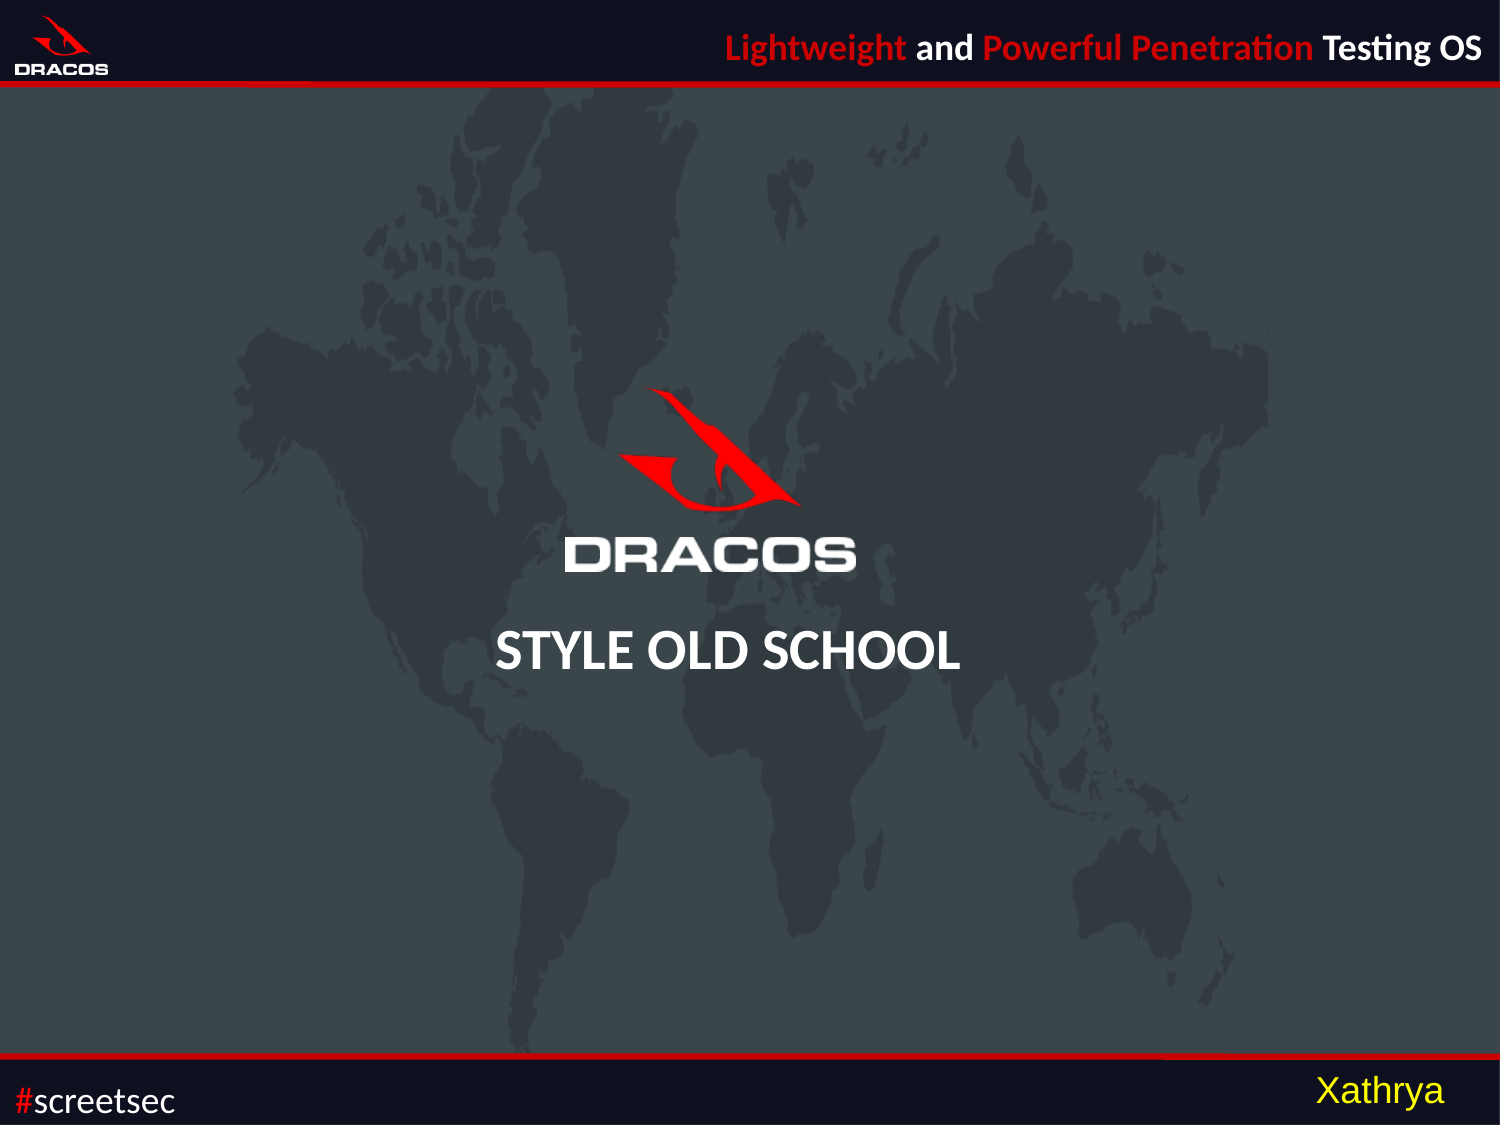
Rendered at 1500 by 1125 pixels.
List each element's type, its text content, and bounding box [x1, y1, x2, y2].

picture [14, 15, 109, 76]
text_box Xathrya [1300, 1058, 1460, 1119]
picture [565, 387, 856, 572]
text_box [0, 0, 1500, 83]
text_box #screetsec [0, 1068, 263, 1125]
text_box [0, 1058, 1500, 1125]
text_box [142, 527, 698, 587]
text_box STYLE OLD SCHOOL [480, 603, 1231, 758]
text_box Lightweight and Powerful Penetration Testing OS [710, 15, 1498, 120]
